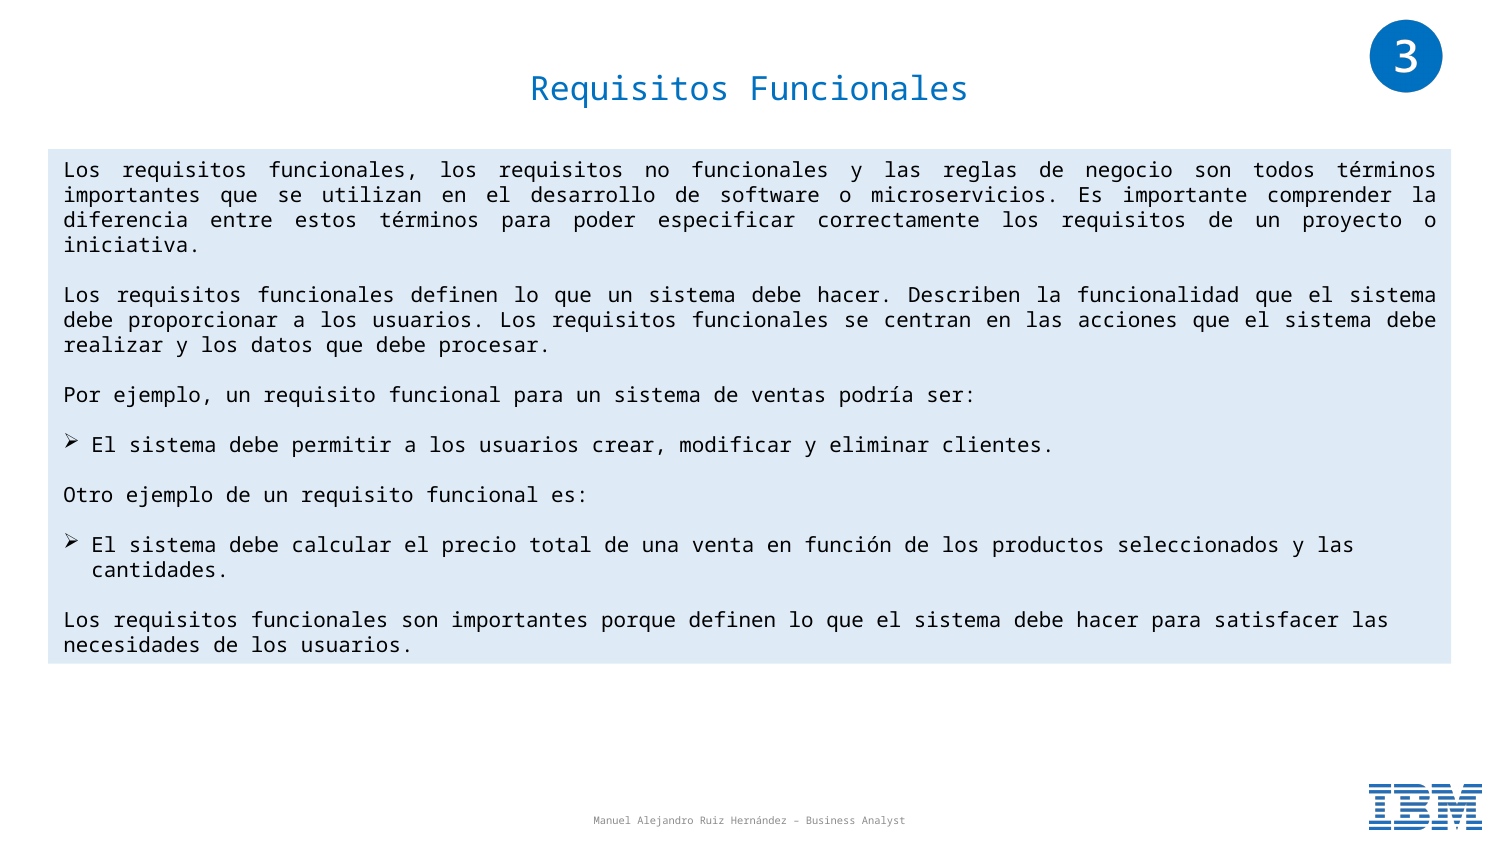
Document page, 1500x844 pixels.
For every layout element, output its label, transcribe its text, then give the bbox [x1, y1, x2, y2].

text_box Requisitos Funcionales [271, 60, 1228, 115]
picture [1369, 784, 1482, 830]
footer Manuel Alejandro Ruiz Hernández – Business Analyst [496, 797, 1004, 843]
text_box Los requisitos funcionales, los requisitos no funcionales y las reglas de negocio son todos términos importantes que se utilizan en el desarrollo de software o microservicios. Es importante comprender la diferencia entre estos términos para poder especificar correctamente los requisitos de un proyecto o iniciativa. Los requisitos funcionales definen lo que un sistema debe hacer. Describen la funcionalidad que el sistema debe proporcionar a los usuarios. Los requisitos funcionales se centran en las acciones que el sistema debe realizar y los datos que debe procesar. Por ejemplo, un requisito funcional para un sistema de ventas podría ser: El sistema debe permitir a los usuarios crear, modificar y eliminar clientes. Otro ejemplo de un requisito funcional es: El sistema debe calcular el precio total de una venta en función de los productos seleccionados y las cantidades. Los requisitos funcionales son importantes porque definen lo que el sistema debe hacer para satisfacer las necesidades de los usuarios. [48, 149, 1452, 664]
picture [1360, 10, 1452, 102]
